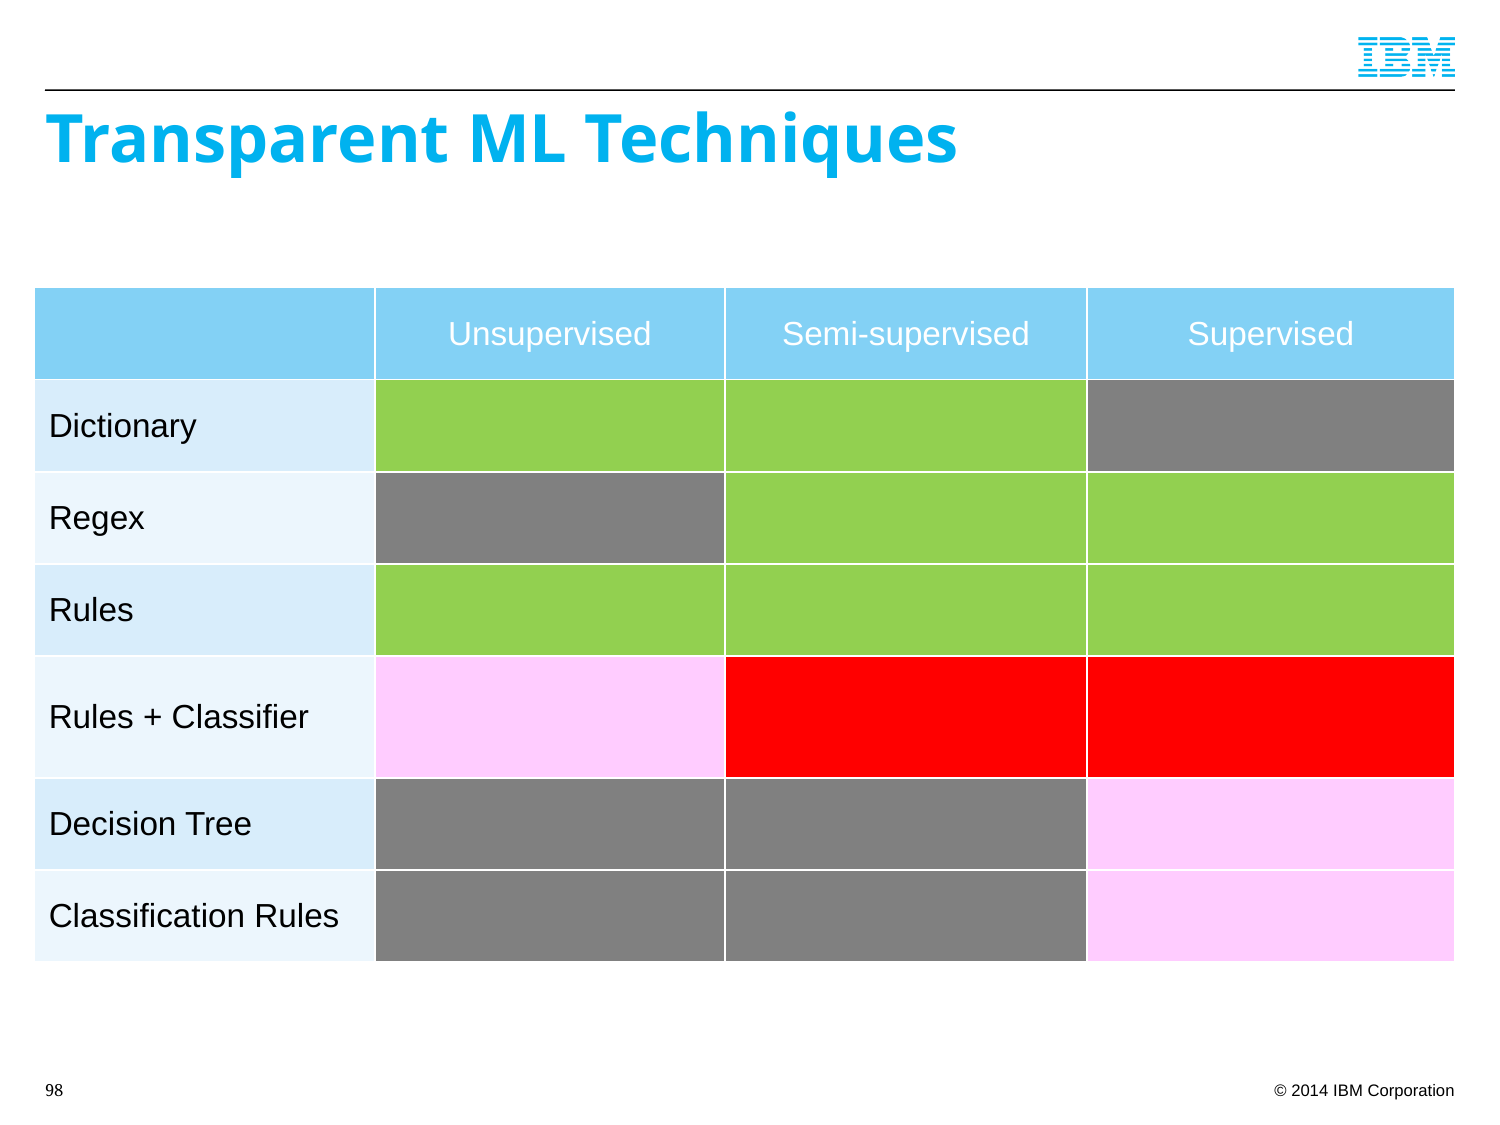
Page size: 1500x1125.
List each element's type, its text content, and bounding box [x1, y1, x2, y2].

slide_number 98 [29, 1072, 91, 1103]
title Transparent ML Techniques [29, 97, 1455, 218]
table_cell [1088, 565, 1454, 655]
table_header Supervised [1088, 288, 1454, 379]
table_cell [726, 565, 1086, 655]
table_header Unsupervised [376, 288, 724, 379]
table_cell [726, 657, 1086, 777]
table_cell [726, 473, 1086, 563]
table_cell [726, 871, 1086, 961]
table_cell [726, 779, 1086, 869]
table_cell [376, 871, 724, 961]
table_cell [376, 473, 724, 563]
table_cell Rules [35, 565, 374, 655]
table_header [35, 288, 374, 379]
table_cell Dictionary [35, 380, 374, 471]
table_cell [1088, 779, 1454, 869]
table_cell [376, 779, 724, 869]
table_cell [1088, 657, 1454, 777]
table_cell [376, 565, 724, 655]
table_cell [376, 657, 724, 777]
table_cell [726, 380, 1086, 471]
table_cell [376, 380, 724, 471]
table_cell Rules + Classifier [35, 657, 374, 777]
table_cell Classification Rules [35, 871, 374, 961]
table_cell [1088, 380, 1454, 471]
table_cell Regex [35, 473, 374, 563]
table_cell Decision Tree [35, 779, 374, 869]
table_cell [1088, 473, 1454, 563]
table_cell [1088, 871, 1454, 961]
table_header Semi-supervised [726, 288, 1086, 379]
picture [1358, 37, 1455, 77]
